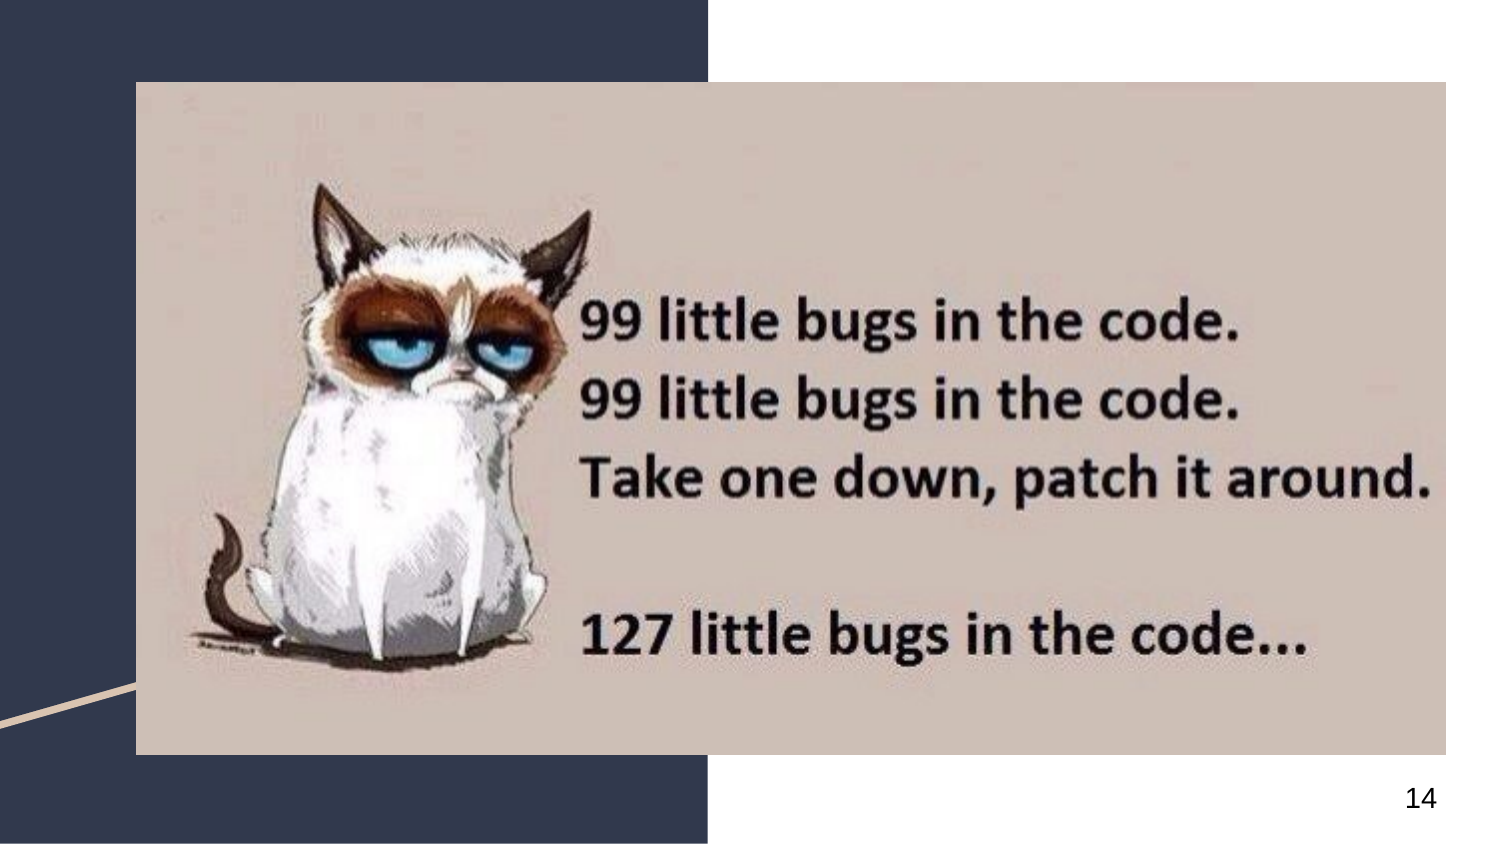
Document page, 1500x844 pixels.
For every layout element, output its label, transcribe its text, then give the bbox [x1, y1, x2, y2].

picture [136, 81, 1446, 755]
slide_number ‹#› [1389, 764, 1480, 830]
